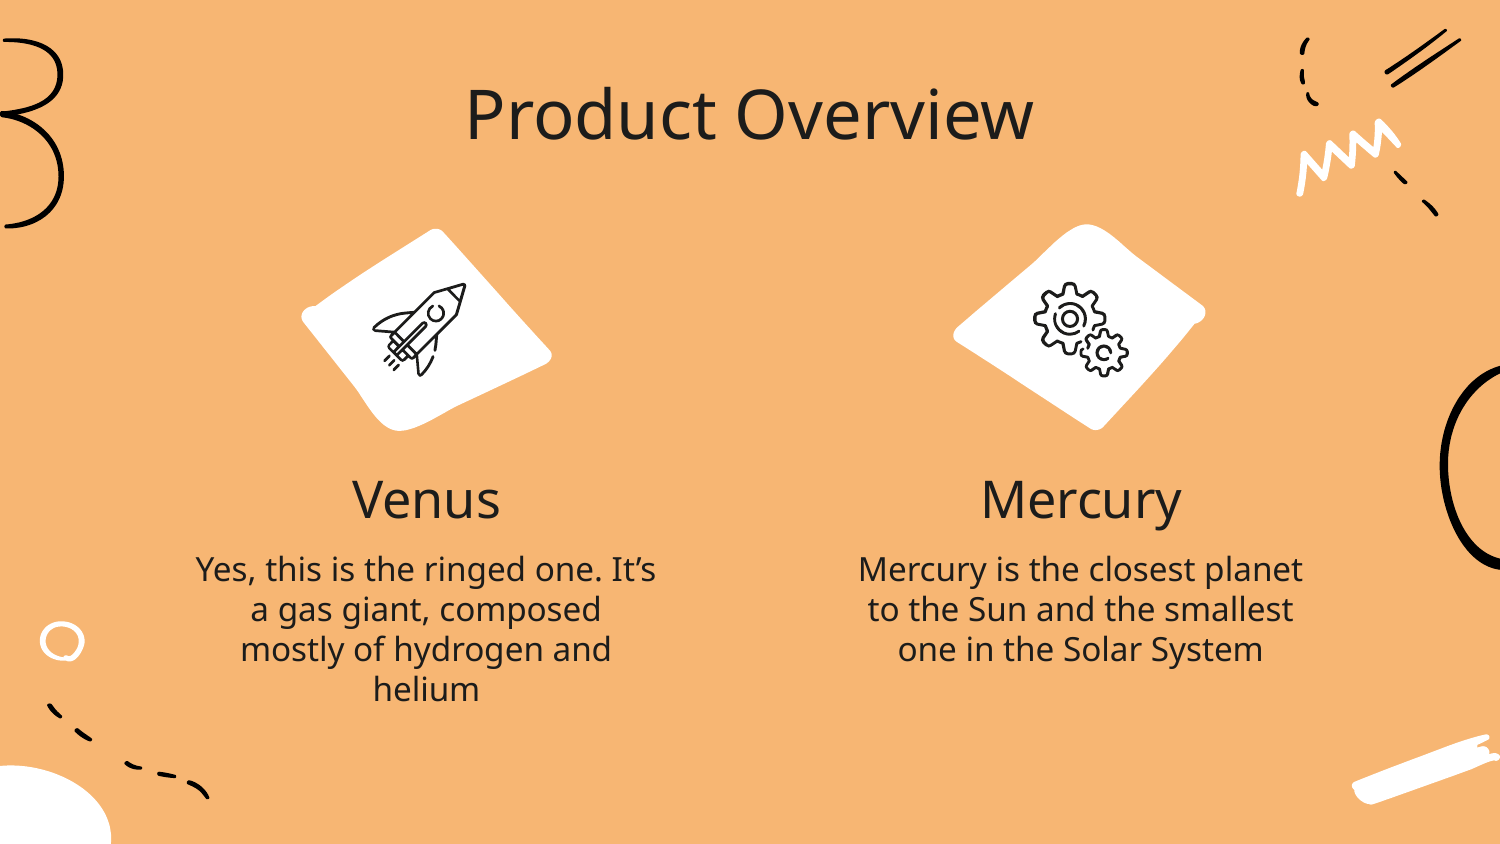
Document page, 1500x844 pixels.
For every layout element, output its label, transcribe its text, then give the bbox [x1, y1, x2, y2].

text_box [953, 224, 1206, 431]
subtitle Venus [152, 451, 701, 546]
subtitle Mercury [807, 451, 1355, 546]
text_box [1032, 281, 1129, 378]
subtitle Mercury is the closest planet to the Sun and the smallest one in the Solar System [833, 532, 1329, 687]
subtitle Yes, this is the ringed one. It’s a gas giant, composed mostly of hydrogen and helium [179, 546, 674, 687]
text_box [370, 282, 467, 377]
title Product Overview [118, 55, 1382, 144]
text_box [301, 228, 552, 431]
